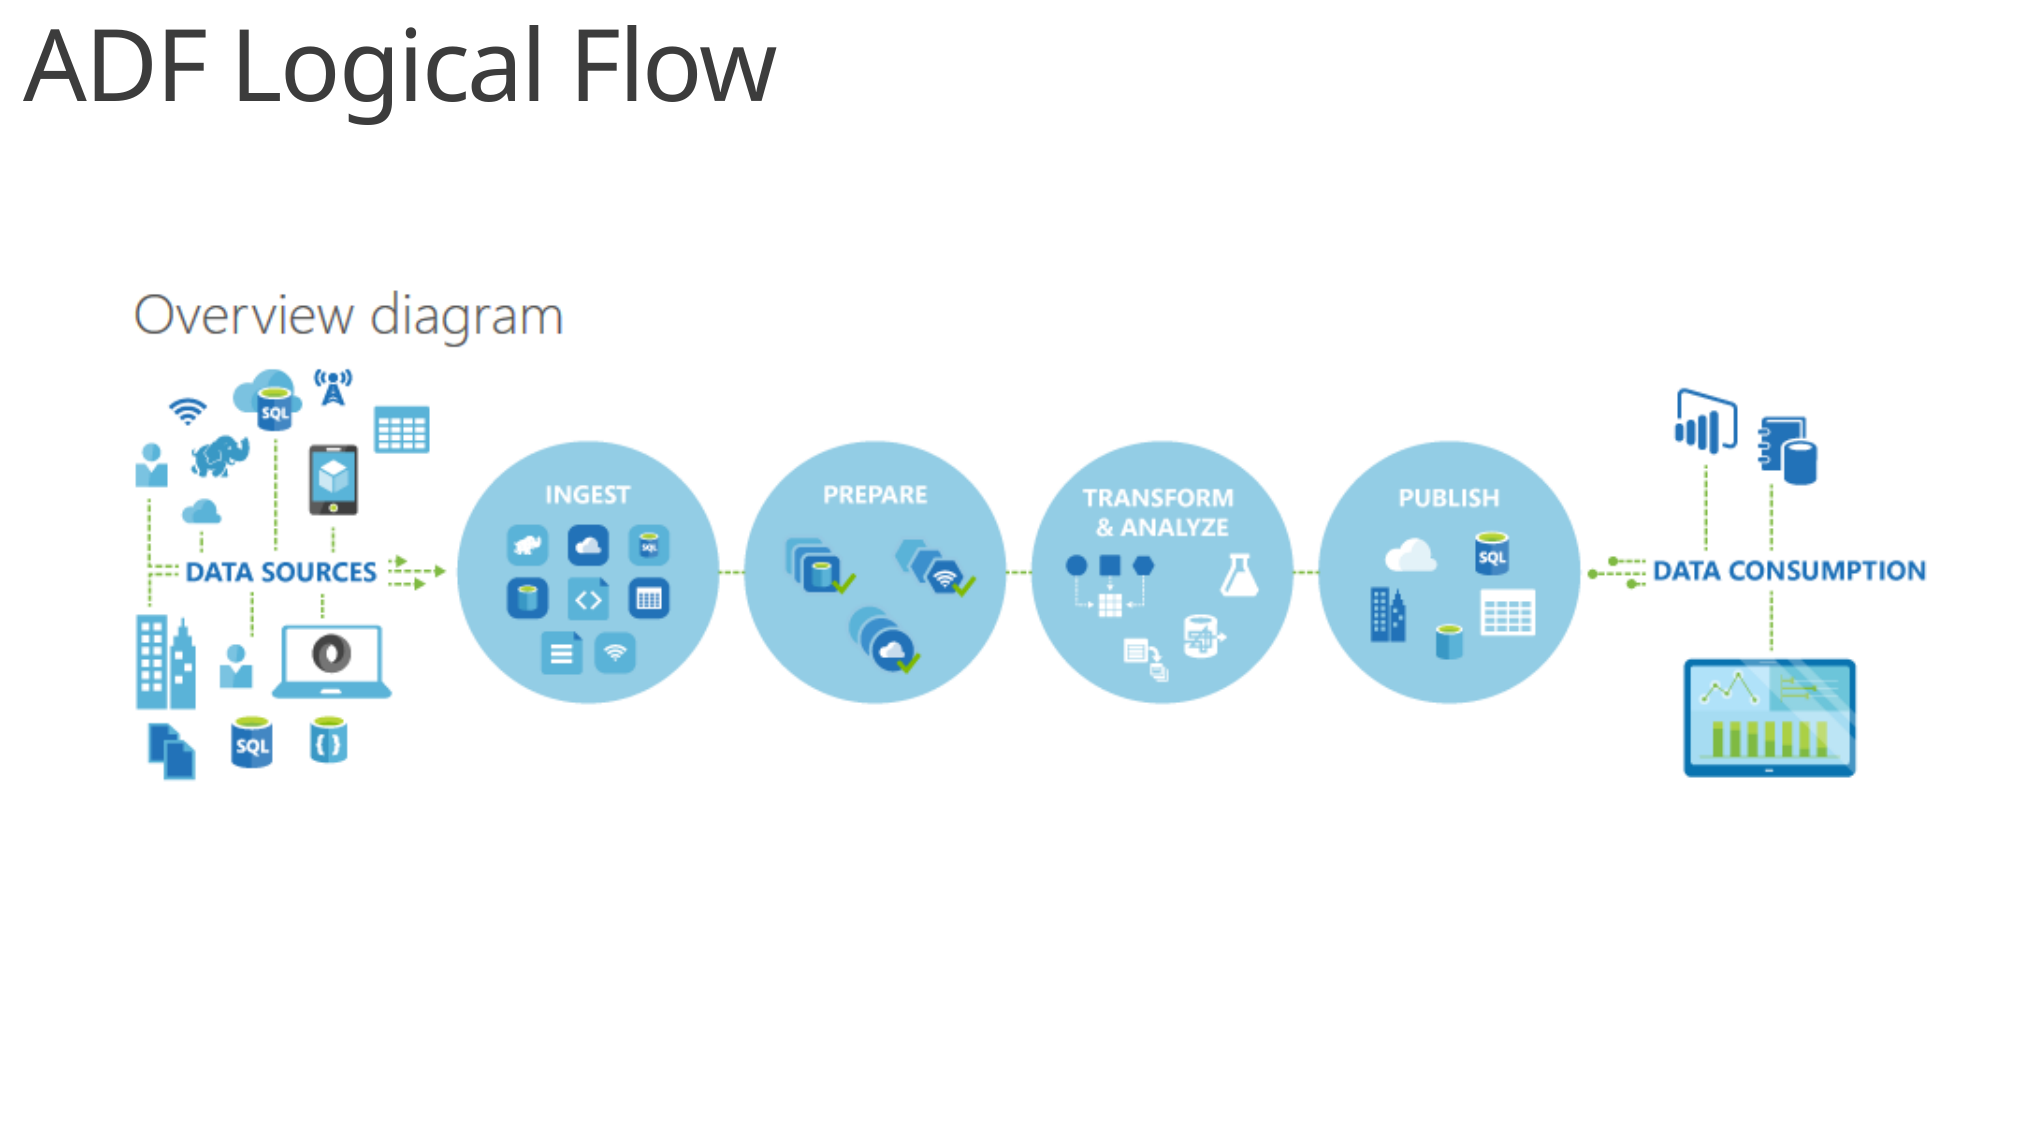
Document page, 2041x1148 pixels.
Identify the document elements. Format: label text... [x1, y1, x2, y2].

picture [95, 263, 1983, 864]
text_box ADF Logical Flow [0, 0, 2041, 139]
